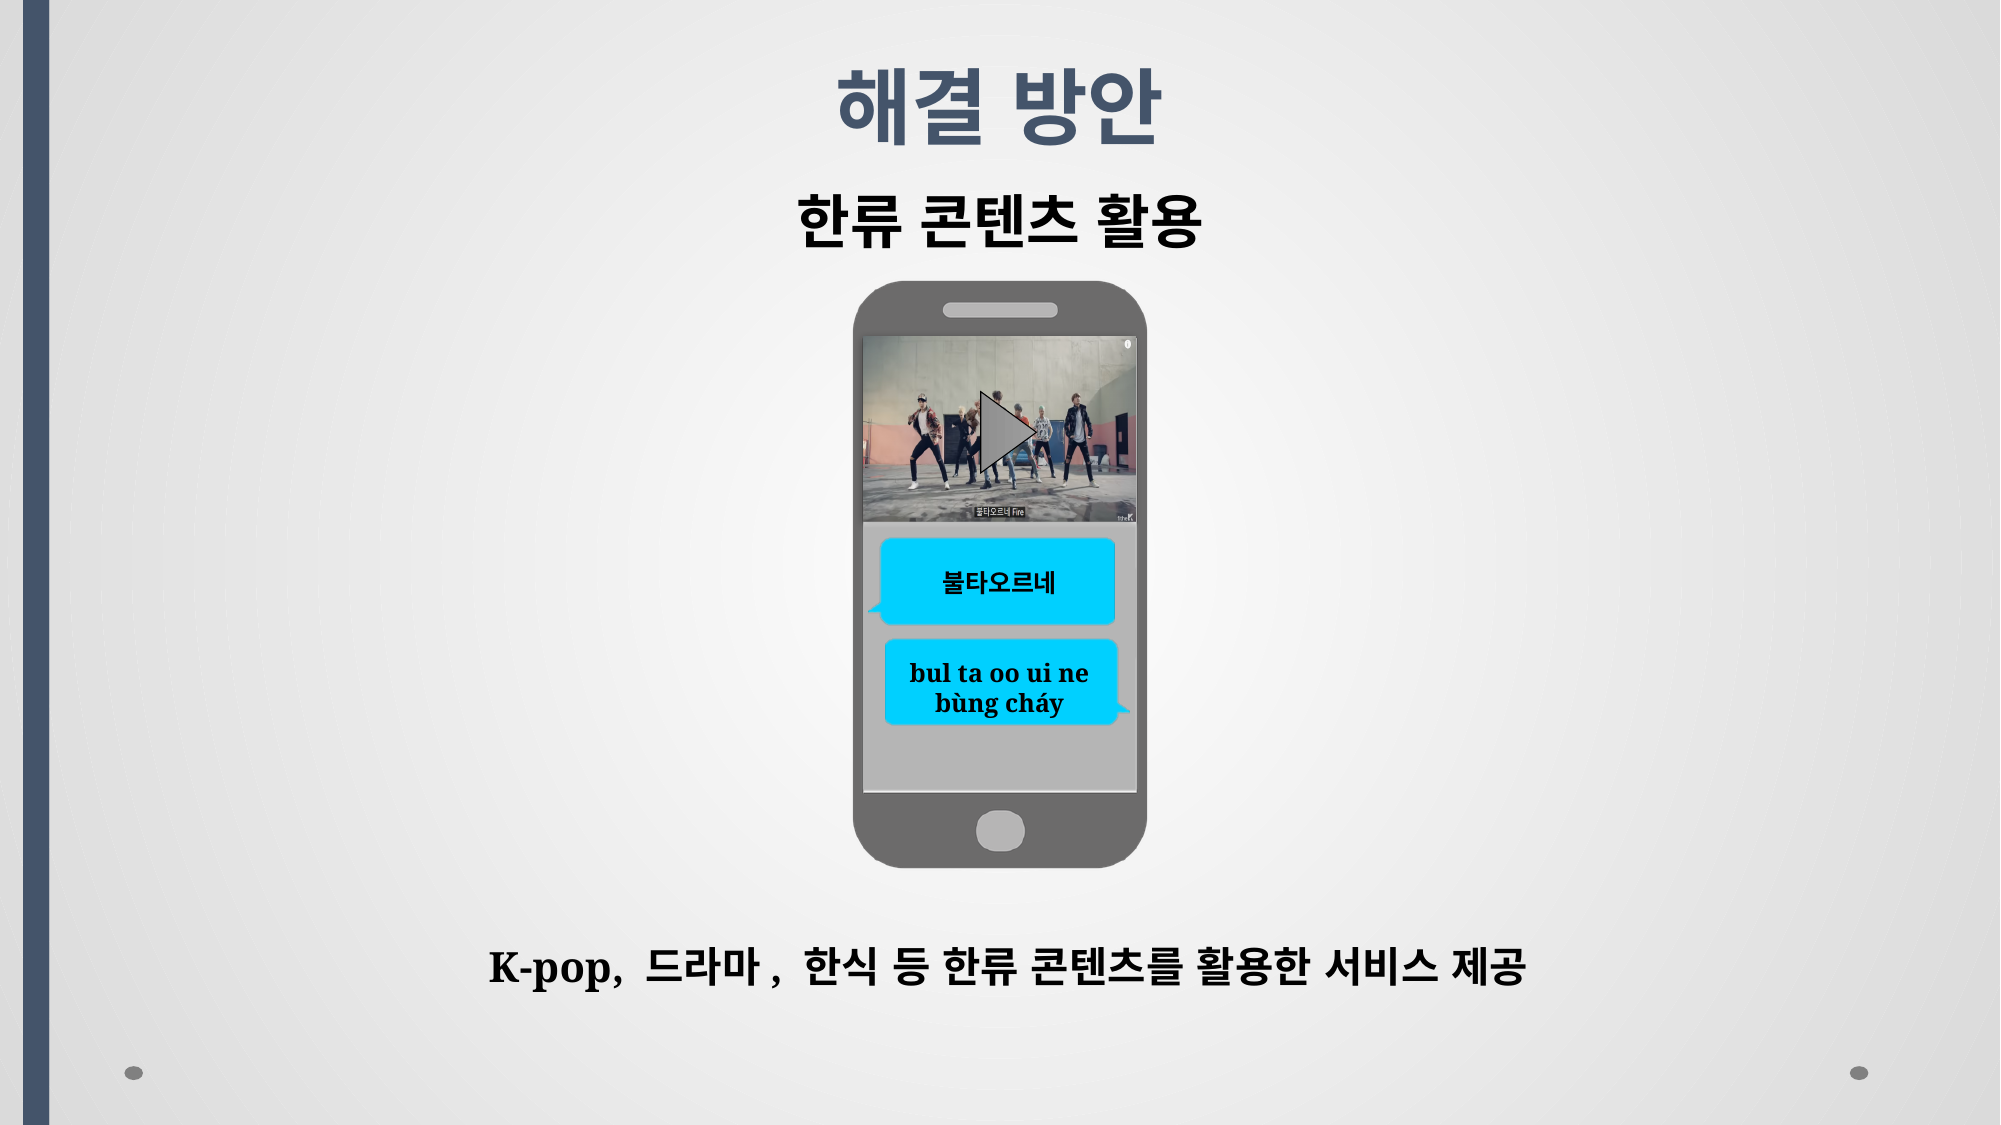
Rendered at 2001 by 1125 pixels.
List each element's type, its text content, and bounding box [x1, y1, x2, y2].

title 해결 방안 한류 콘텐츠 활용 [99, 0, 1900, 263]
text_box K-pop, 드라마, 한식 등 한류 콘텐츠를 활용한 서비스 제공 [473, 933, 1544, 998]
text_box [669, 244, 1331, 906]
